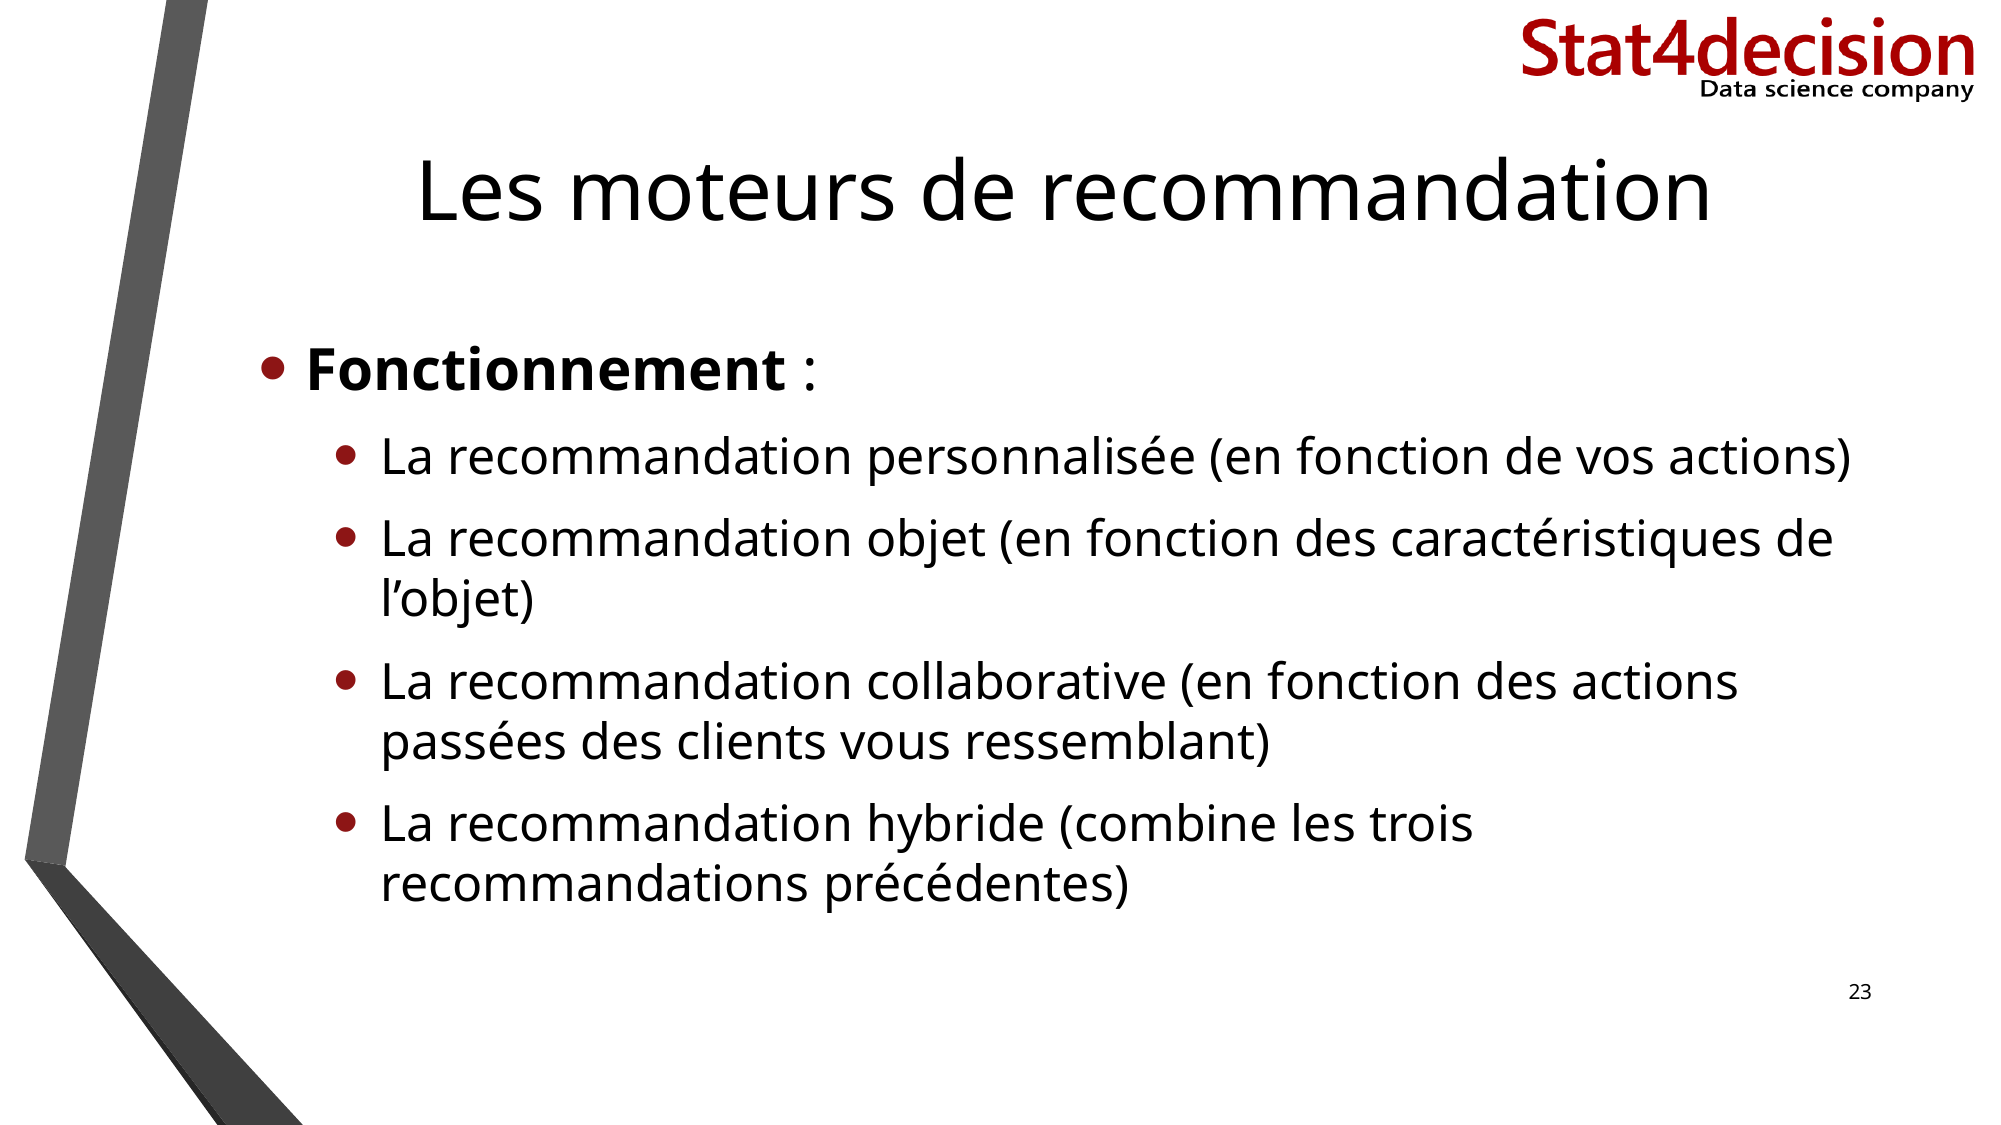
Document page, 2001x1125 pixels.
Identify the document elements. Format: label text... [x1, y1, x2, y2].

list Fonctionnement : La recommandation personnalisée (en fonction de vos actions) La recommandation objet (en fonction des caractéristiques de l’objet) La recommandation collaborative (en fonction des actions passées des clients vous ressemblant) La recommandation hybride (combine les trois recommandations précédentes) [243, 293, 1887, 950]
title Les moteurs de recommandation [243, 112, 1887, 263]
picture [1520, 14, 1976, 104]
slide_number 23 [1796, 962, 1887, 1023]
